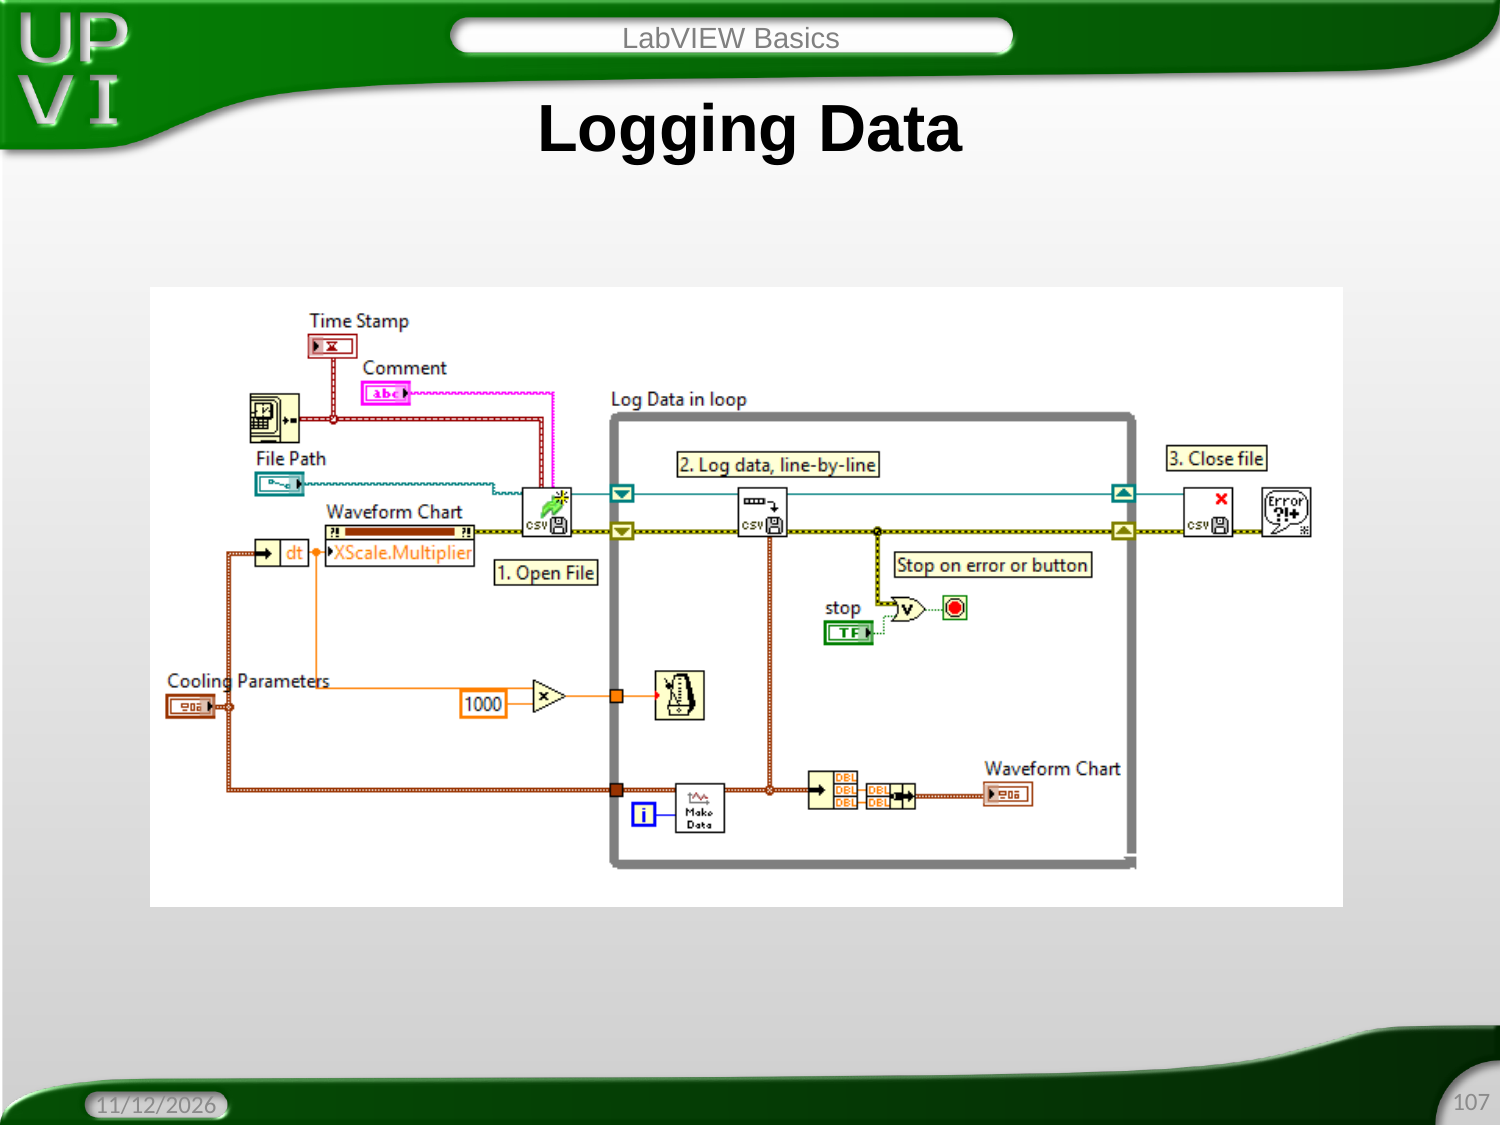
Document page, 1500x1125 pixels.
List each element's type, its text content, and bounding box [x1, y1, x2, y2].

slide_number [75, 1073, 238, 1125]
slide_number 107 [1155, 1069, 1500, 1125]
picture [0, 0, 1500, 1125]
footer LabVIEW Basics [450, 6, 1013, 67]
title Logging Data [75, 75, 1425, 175]
